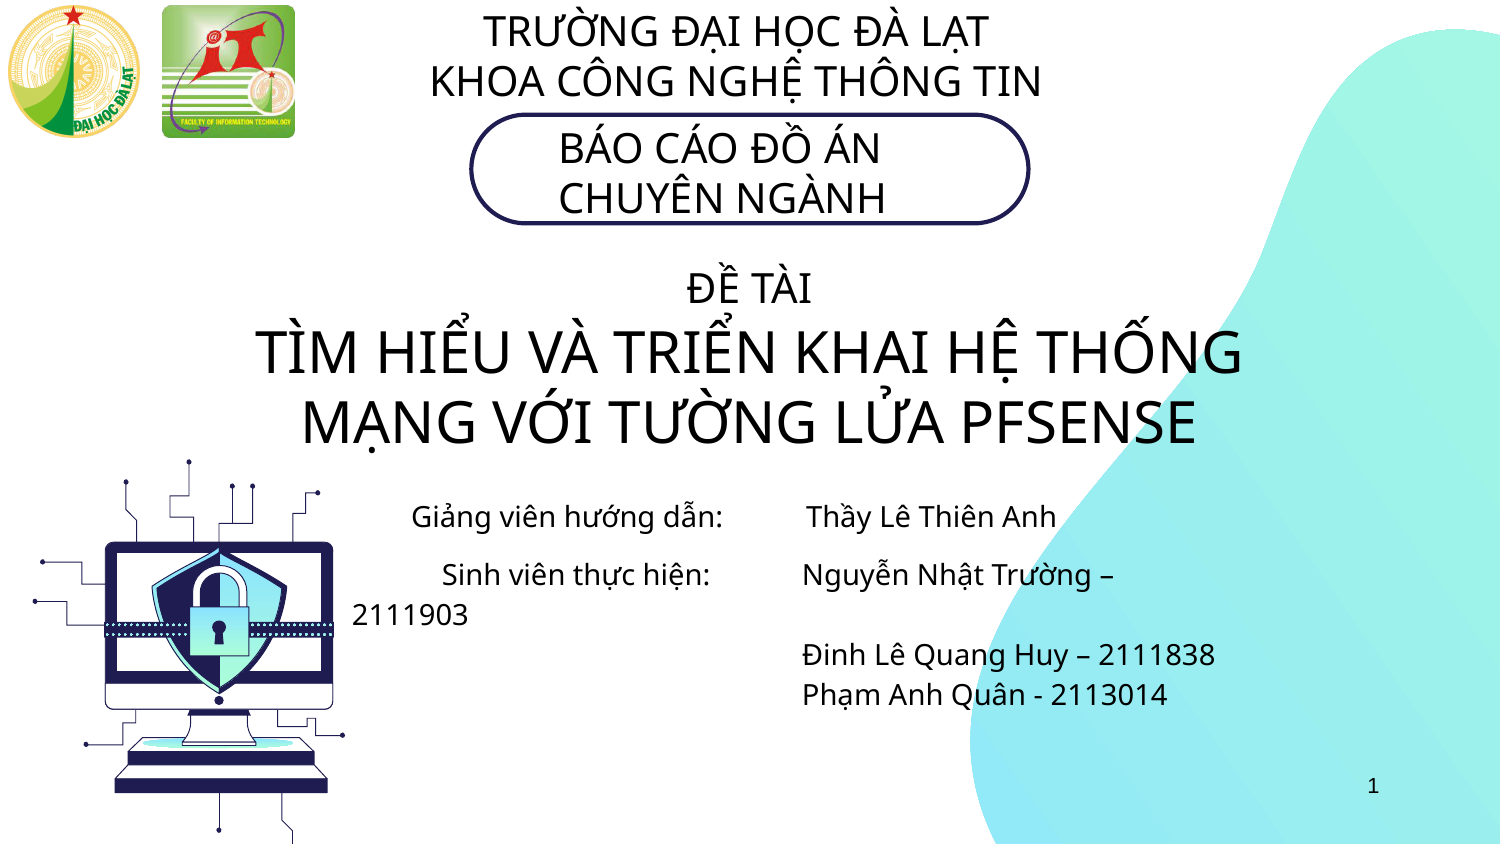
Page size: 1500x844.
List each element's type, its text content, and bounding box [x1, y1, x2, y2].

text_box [31, 459, 346, 844]
text_box Sinh viên thực hiện: Nguyễn Nhật Trường – 2111903 Đinh Lê Quang Huy – 2111838 Phạm Anh Quân - 2113014 [350, 535, 1254, 679]
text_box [471, 105, 1029, 238]
text_box [970, 29, 1500, 844]
text_box TRƯỜNG ĐẠI HỌC ĐÀ LẠT KHOA CÔNG NGHỆ THÔNG TIN [384, 0, 1089, 120]
text_box TÌM HIỂU VÀ TRIỂN KHAI HỆ THỐNG MẠNG VỚI TƯỜNG LỬA PFSENSE [169, 306, 1330, 471]
subtitle ĐỀ TÀI [657, 269, 843, 306]
picture [7, 5, 140, 138]
text_box 1 [1360, 764, 1383, 806]
text_box Giảng viên hướng dẫn: Thầy Lê Thiên Anh [350, 477, 1156, 535]
picture [162, 5, 295, 138]
